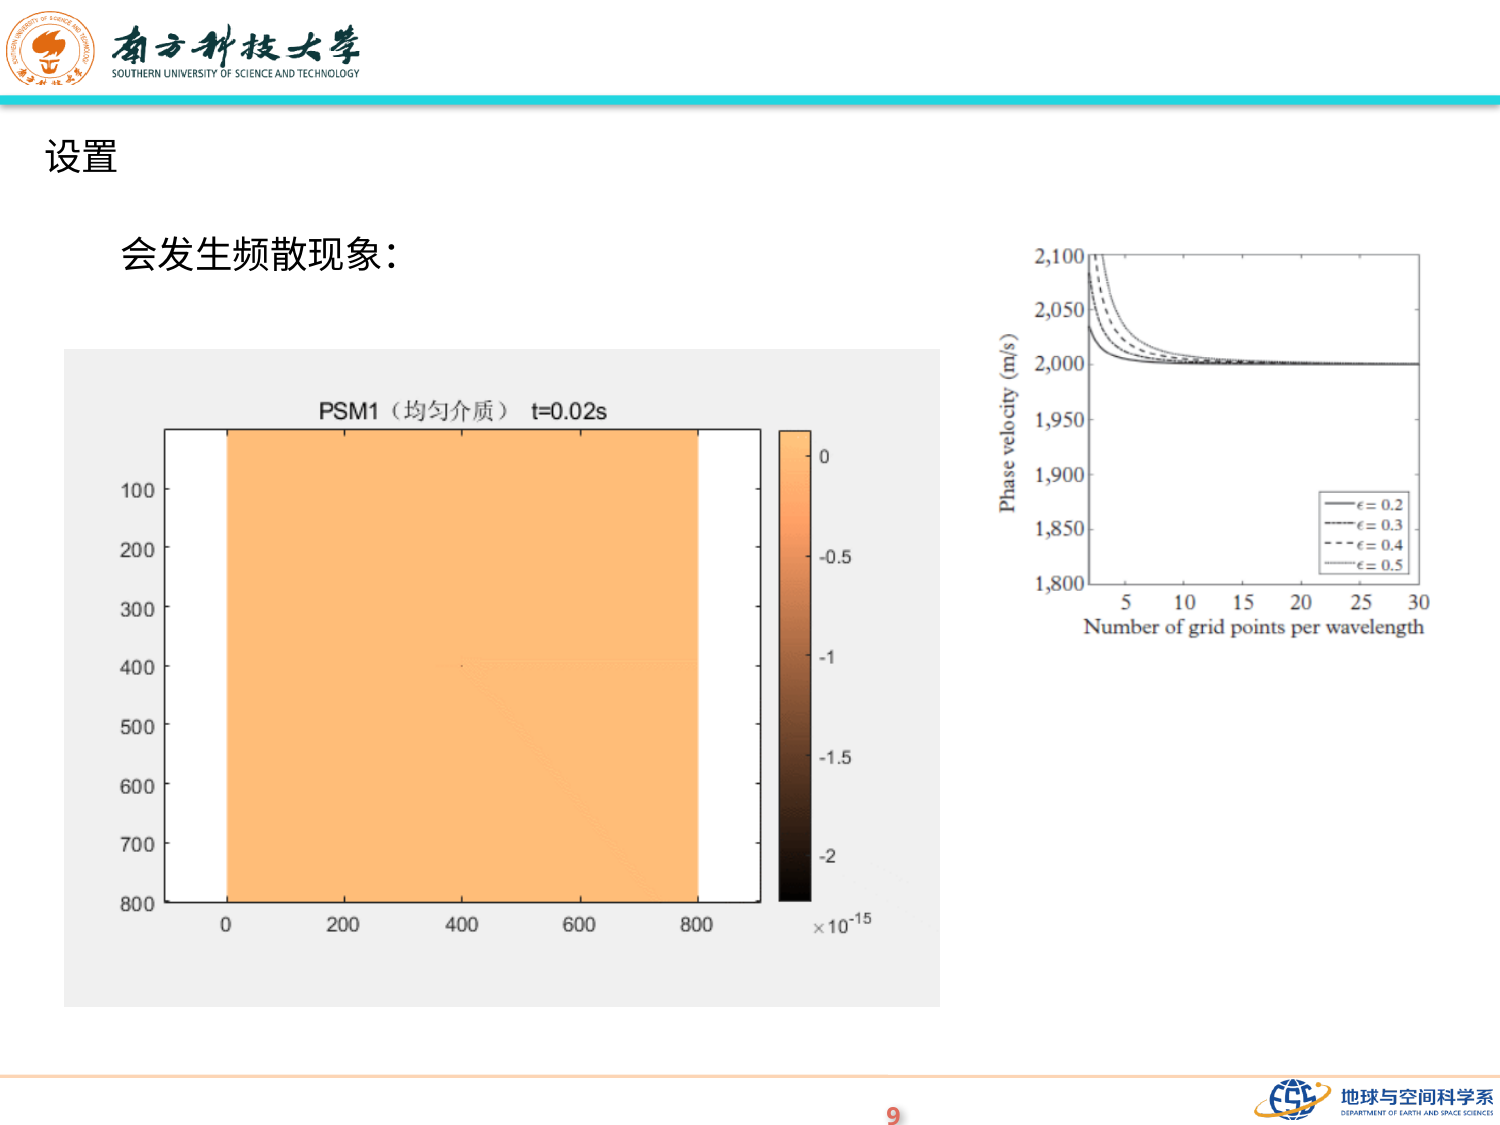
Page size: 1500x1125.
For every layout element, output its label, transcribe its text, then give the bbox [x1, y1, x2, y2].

picture [0, 0, 399, 85]
picture [974, 231, 1456, 643]
text_box 会发生频散现象： [105, 223, 502, 284]
picture [64, 349, 941, 1007]
picture [1250, 1066, 1500, 1120]
